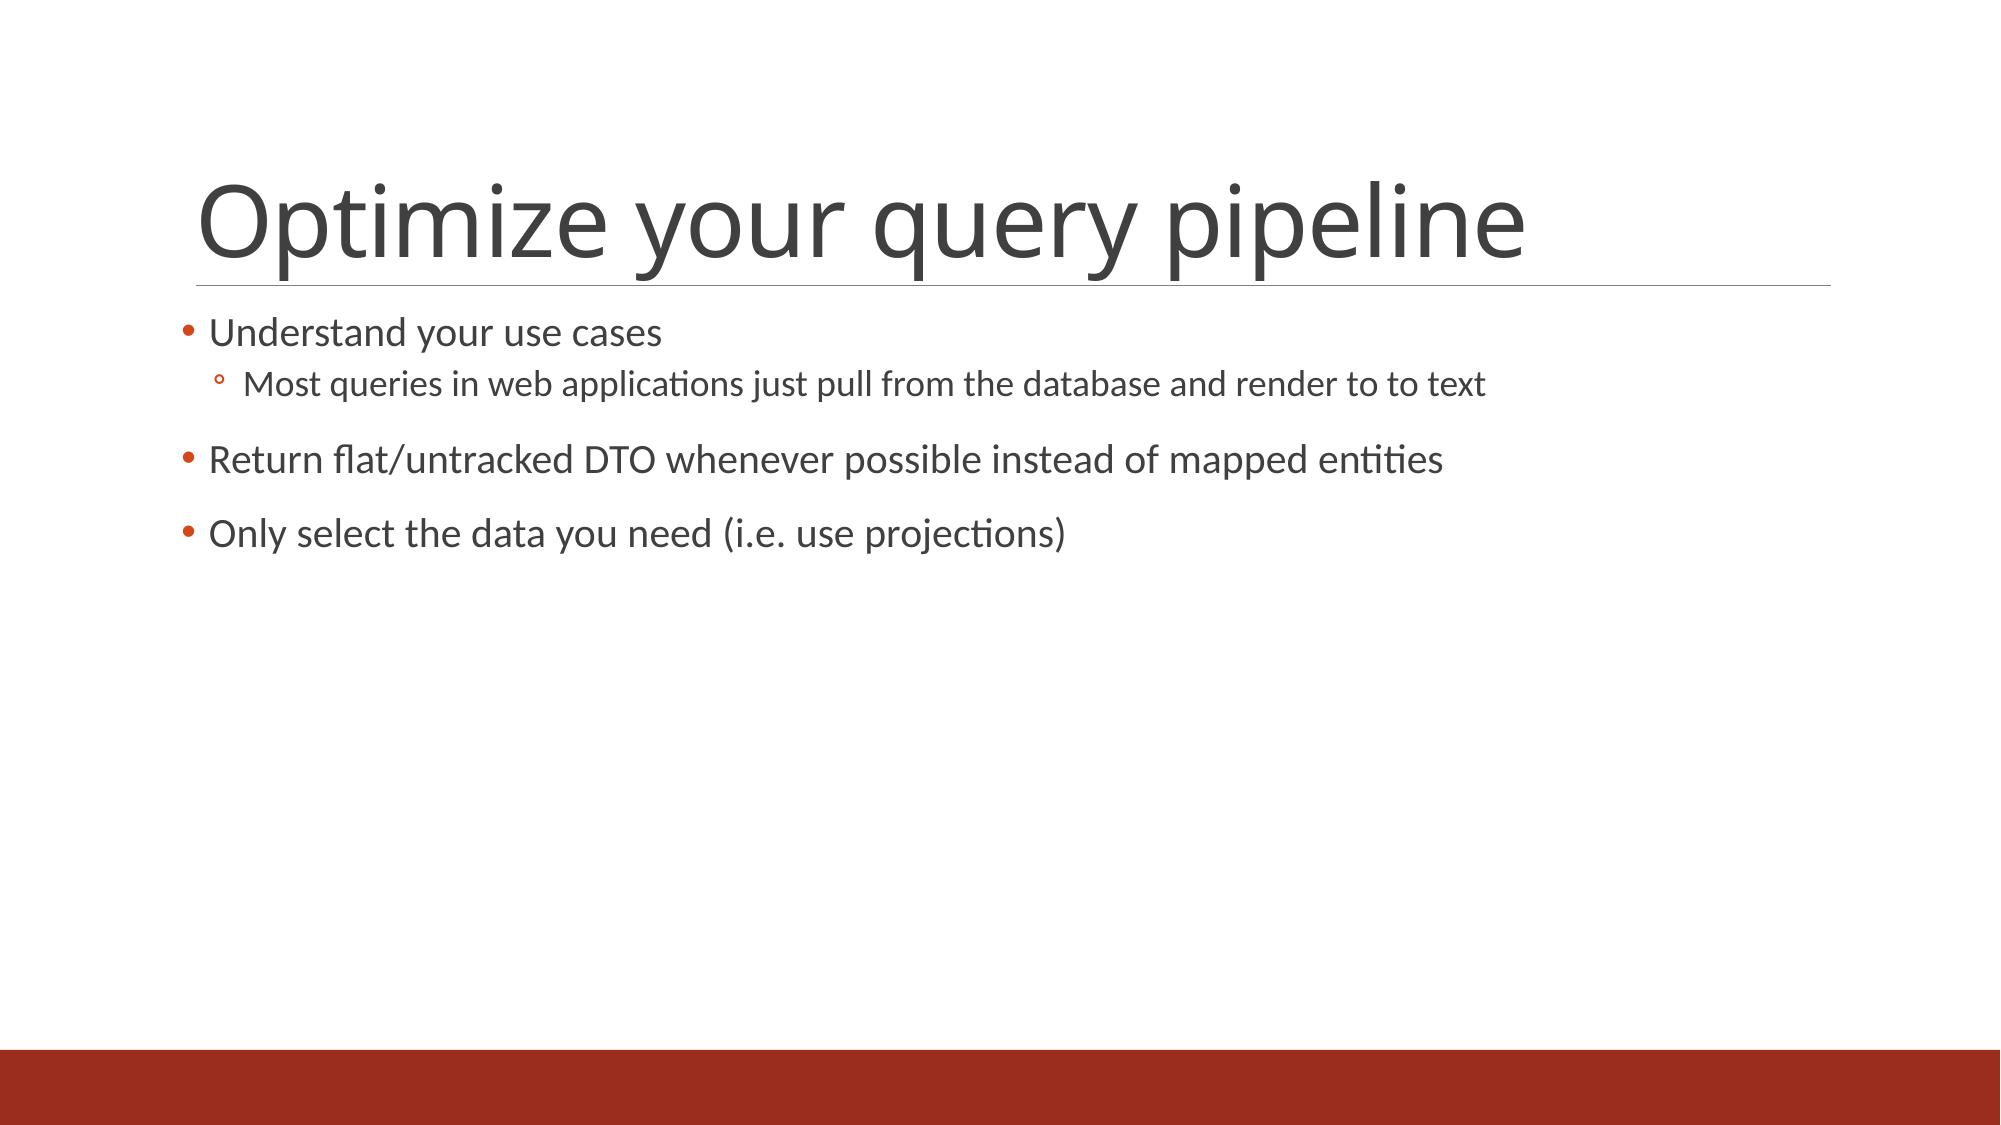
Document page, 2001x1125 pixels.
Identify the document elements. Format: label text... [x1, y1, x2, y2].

list Understand your use cases Most queries in web applications just pull from the database and render to to text Return flat/untracked DTO whenever possible instead of mapped entities Only select the data you need (i.e. use projections) [180, 302, 1830, 963]
title Optimize your query pipeline [180, 47, 1830, 285]
